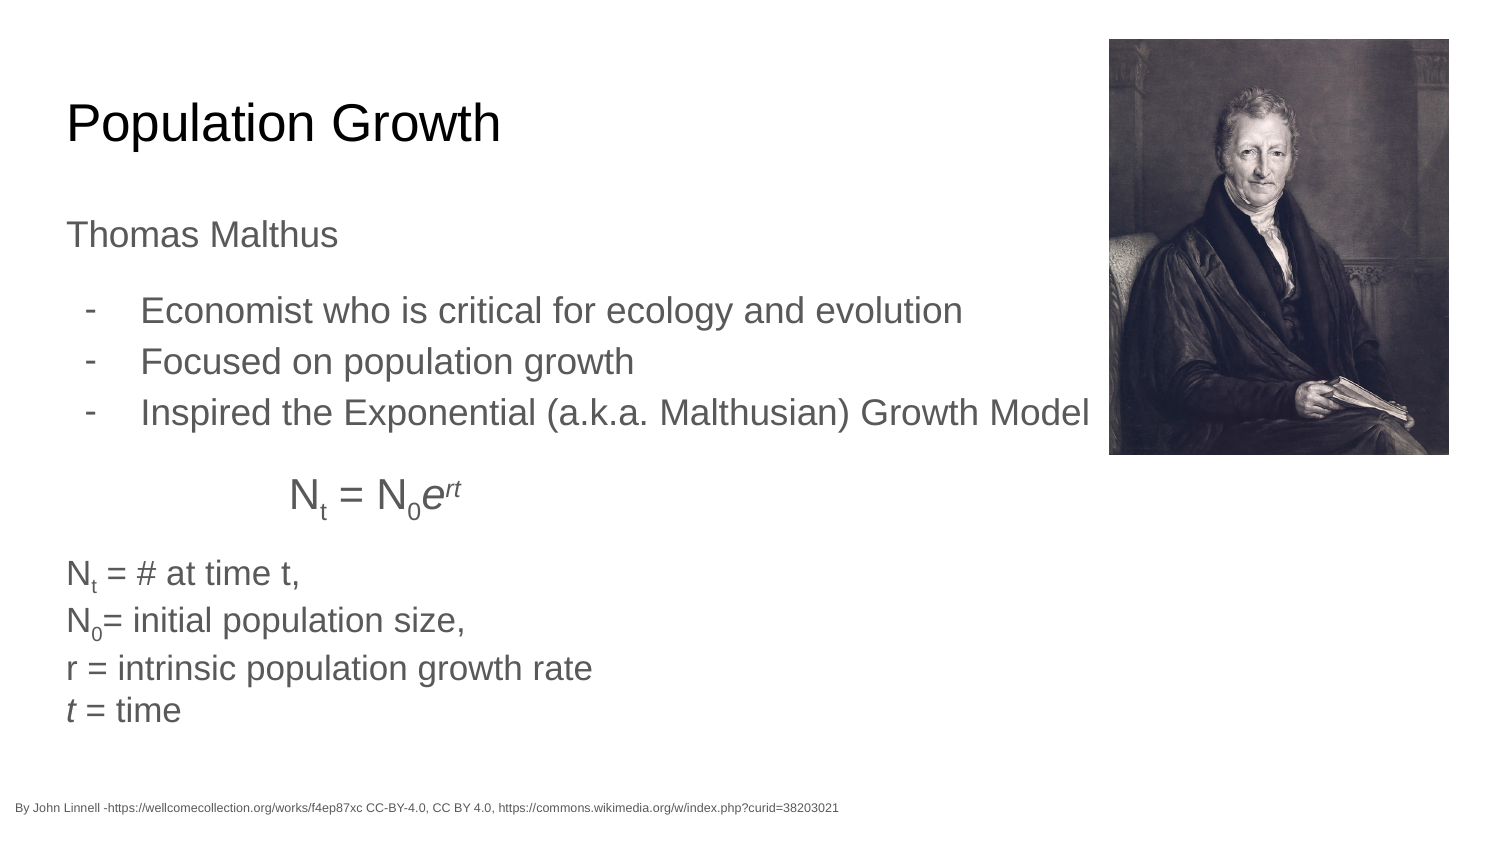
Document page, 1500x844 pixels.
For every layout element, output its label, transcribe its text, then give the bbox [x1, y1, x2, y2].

text_box By John Linnell -https://wellcomecollection.org/works/f4ep87xc CC-BY-4.0, CC BY 4.0, https://commons.wikimedia.org/w/index.php?curid=38203021 [0, 792, 1473, 823]
title Population Growth [51, 72, 1103, 167]
list Thomas Malthus Economist who is critical for ecology and evolution Focused on population growth Inspired the Exponential (a.k.a. Malthusian) Growth Model Nt = N0ert Nt = # at time t, N0= initial population size, r = intrinsic population growth rate t = time [51, 189, 1449, 750]
picture [1108, 39, 1450, 455]
